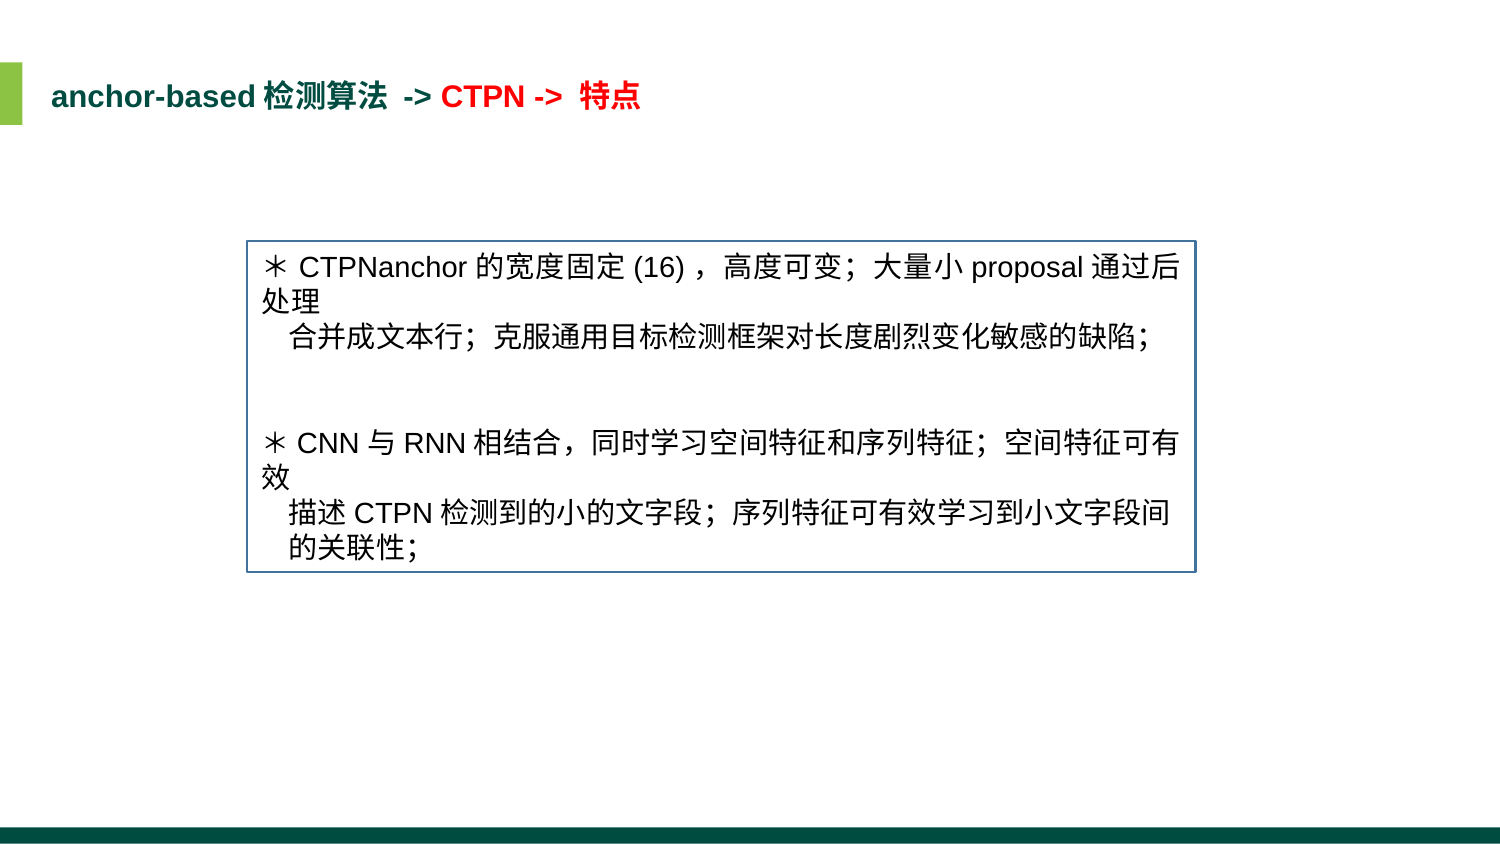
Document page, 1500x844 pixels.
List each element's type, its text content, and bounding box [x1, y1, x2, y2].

text_box anchor-based检测算法 -> CTPN -> 特点 [36, 69, 737, 122]
text_box [0, 826, 1500, 844]
text_box ＊CTPNanchor的宽度固定(16)，高度可变；大量小proposal通过后处理 合并成文本行；克服通用目标检测框架对长度剧烈变化敏感的缺陷； ＊CNN与RNN相结合，同时学习空间特征和序列特征；空间特征可有效 描述CTPN检测到的小的文字段；序列特征可有效学习到小文字段间 的关联性； [247, 240, 1196, 572]
text_box [0, 61, 23, 126]
